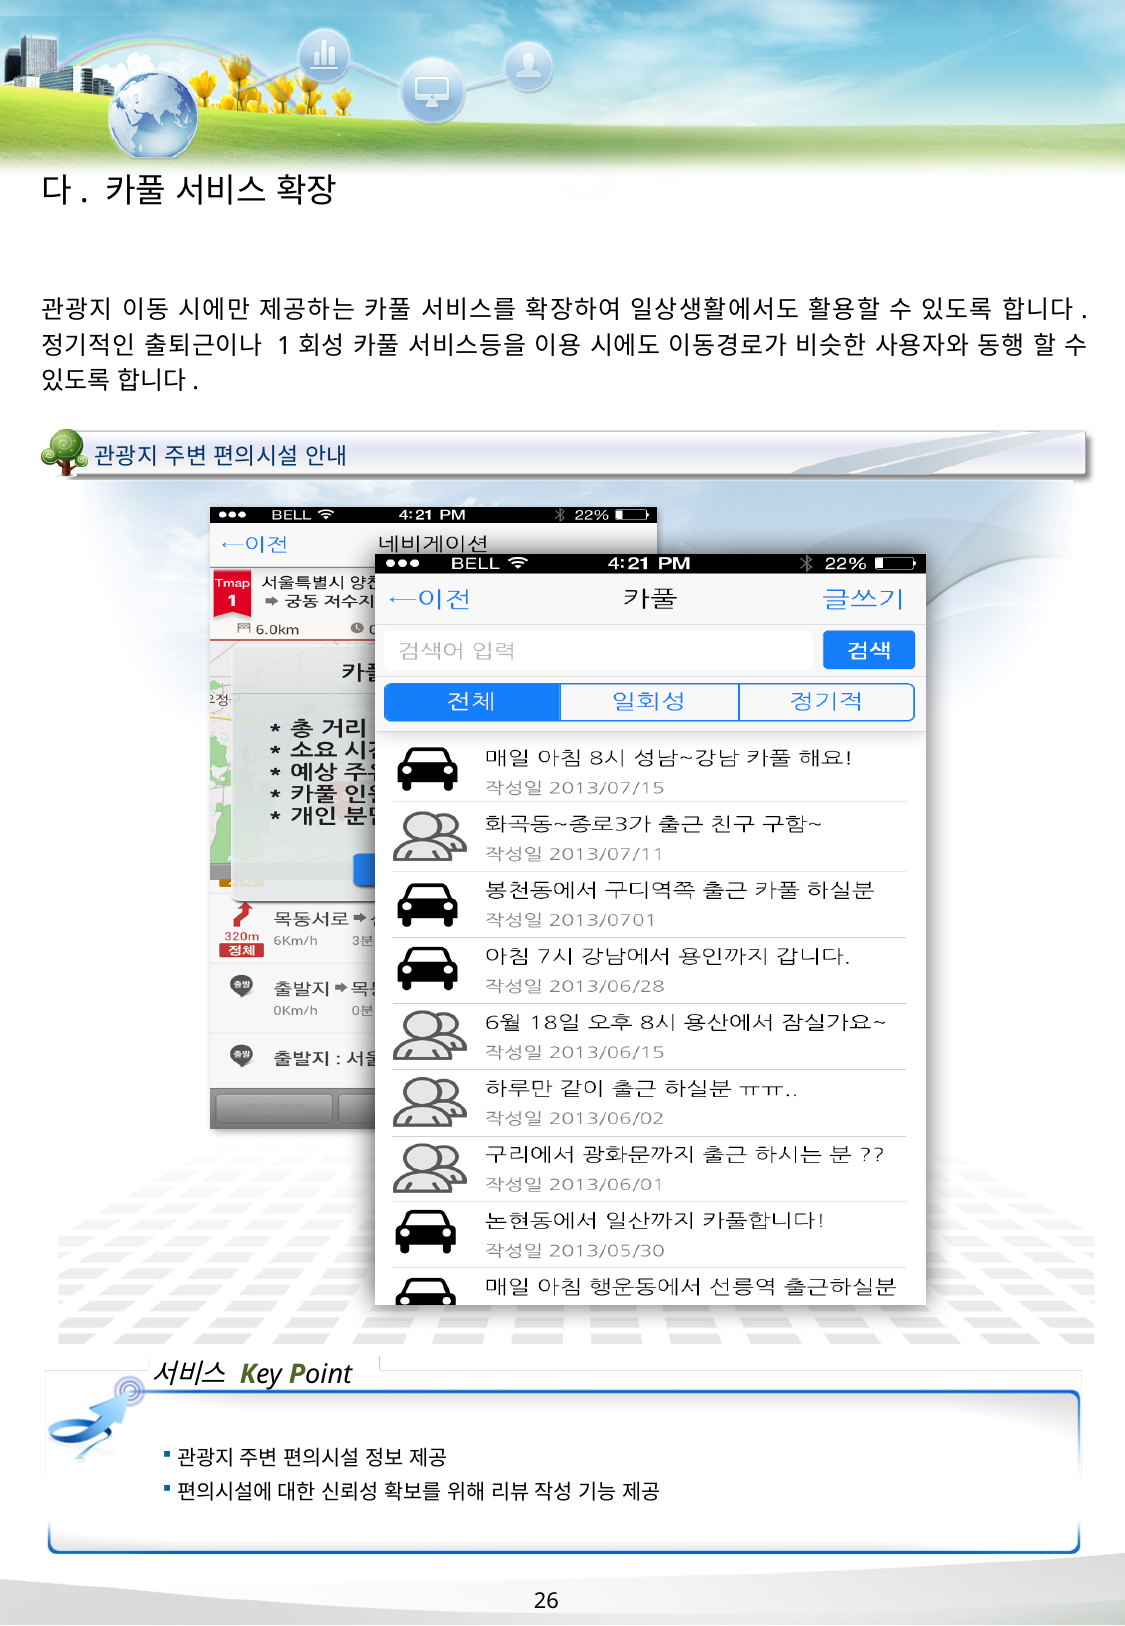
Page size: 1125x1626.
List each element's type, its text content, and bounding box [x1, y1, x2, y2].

text_box 관광지 이동 시에만 제공하는 카풀 서비스를 확장하여 일상생활에서도 활용할 수 있도록 합니다. 정기적인 출퇴근이나 1회성 카풀 서비스등을 이용 시에도 이동경로가 비슷한 사용자와 동행 할 수 있도록 합니다. [41, 282, 1088, 395]
picture [0, 0, 1125, 1625]
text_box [41, 428, 1097, 486]
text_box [44, 1355, 1083, 1556]
text_box 다. 카풀 서비스 확장 [41, 161, 1037, 210]
